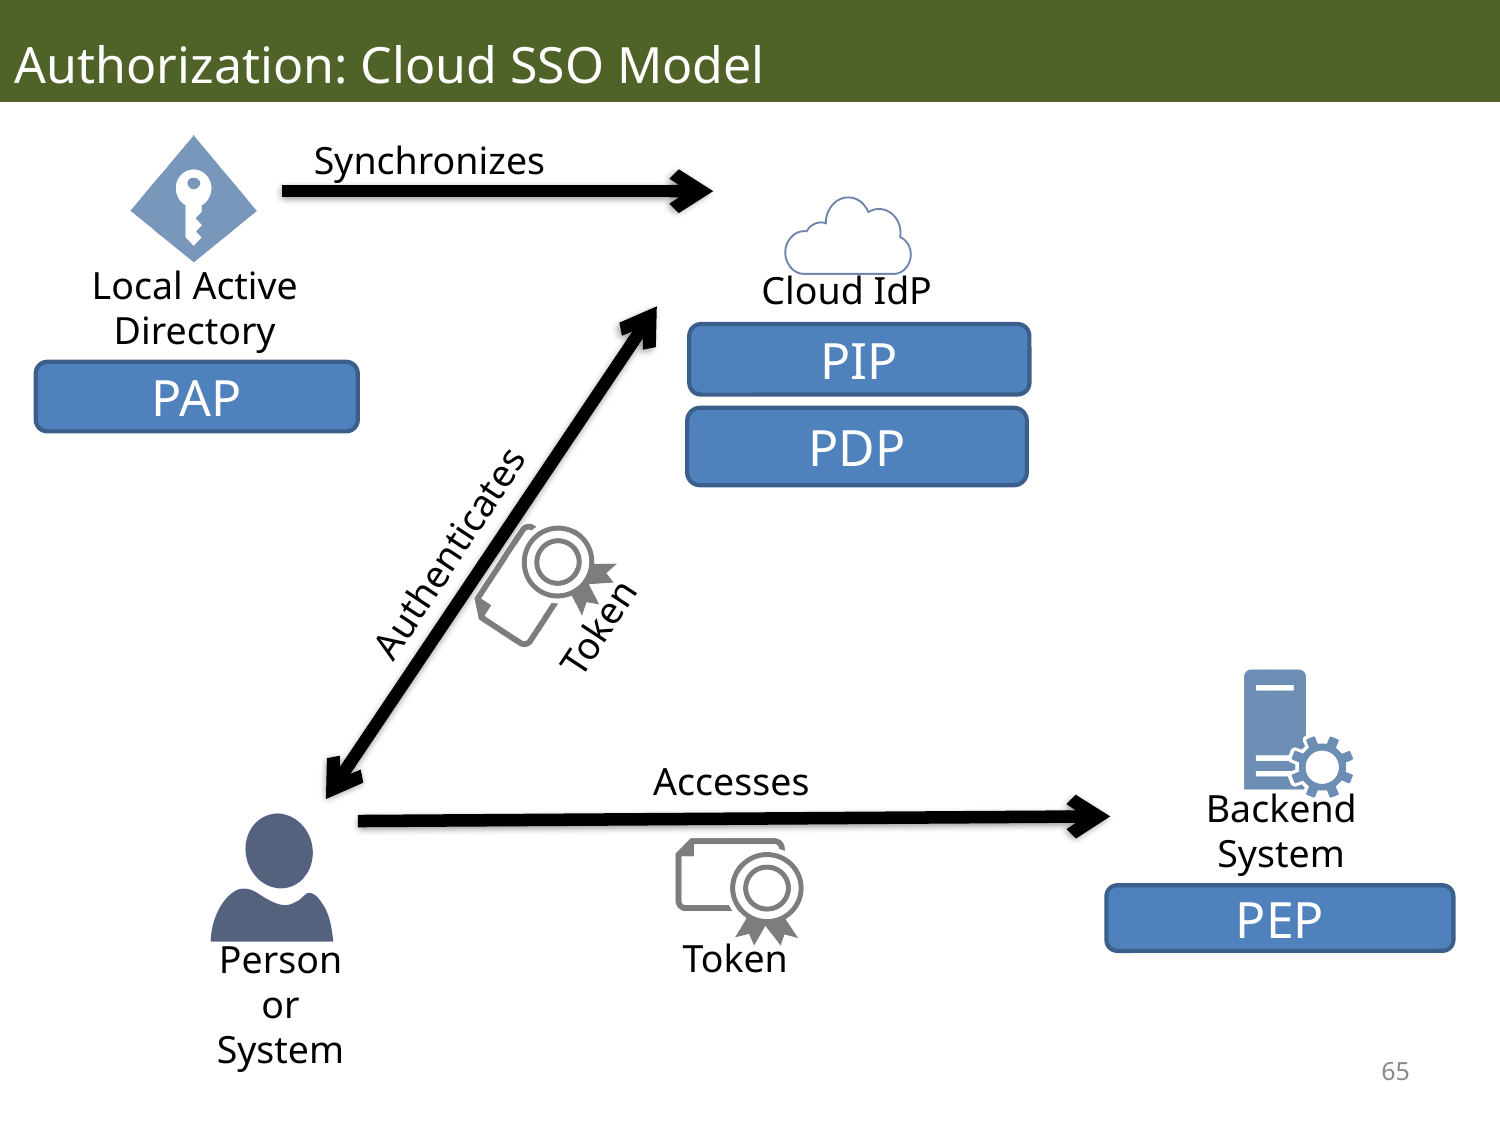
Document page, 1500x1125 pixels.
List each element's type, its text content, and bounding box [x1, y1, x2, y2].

slide_number 65 [1074, 1042, 1425, 1103]
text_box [649, 827, 821, 989]
text_box Accesses [572, 750, 891, 811]
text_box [1158, 669, 1405, 884]
text_box PIP [687, 321, 1032, 397]
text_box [51, 134, 339, 362]
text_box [181, 813, 381, 1036]
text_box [357, 816, 1111, 822]
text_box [730, 171, 964, 321]
text_box PDP [685, 405, 1029, 488]
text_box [470, 519, 643, 680]
text_box Synchronizes [298, 129, 618, 190]
text_box PAP [33, 359, 320, 434]
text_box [325, 306, 658, 800]
text_box Authorization: Cloud SSO Model [0, 0, 1500, 102]
text_box PEP [1104, 883, 1456, 954]
